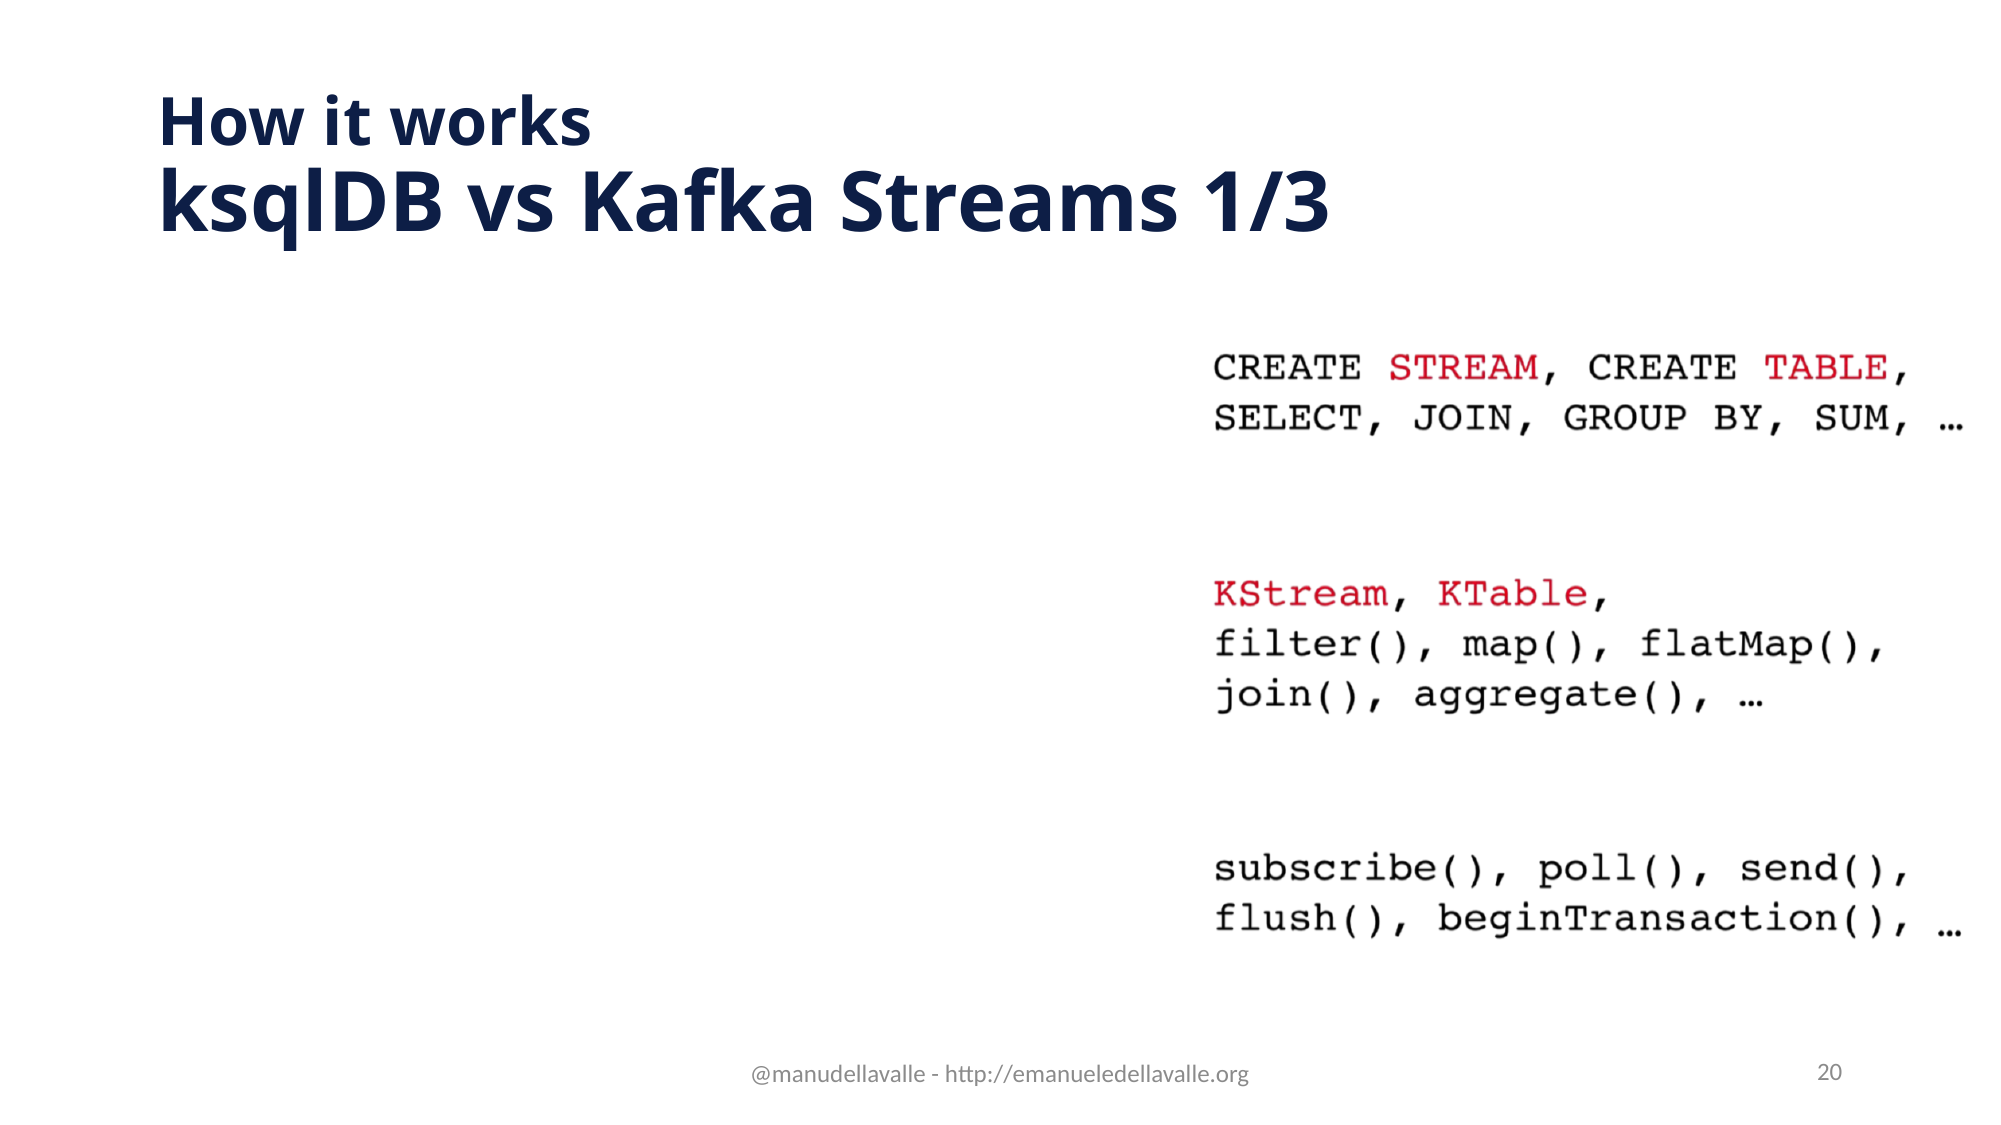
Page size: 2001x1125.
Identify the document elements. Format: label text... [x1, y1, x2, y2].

picture [1191, 324, 1980, 950]
title How it works ksqlDB vs Kafka Streams 1/3 [137, 59, 1502, 278]
slide_number 20 [1498, 1042, 1863, 1103]
footer @manudellavalle - http://emanueledellavalle.org [536, 1042, 1464, 1103]
